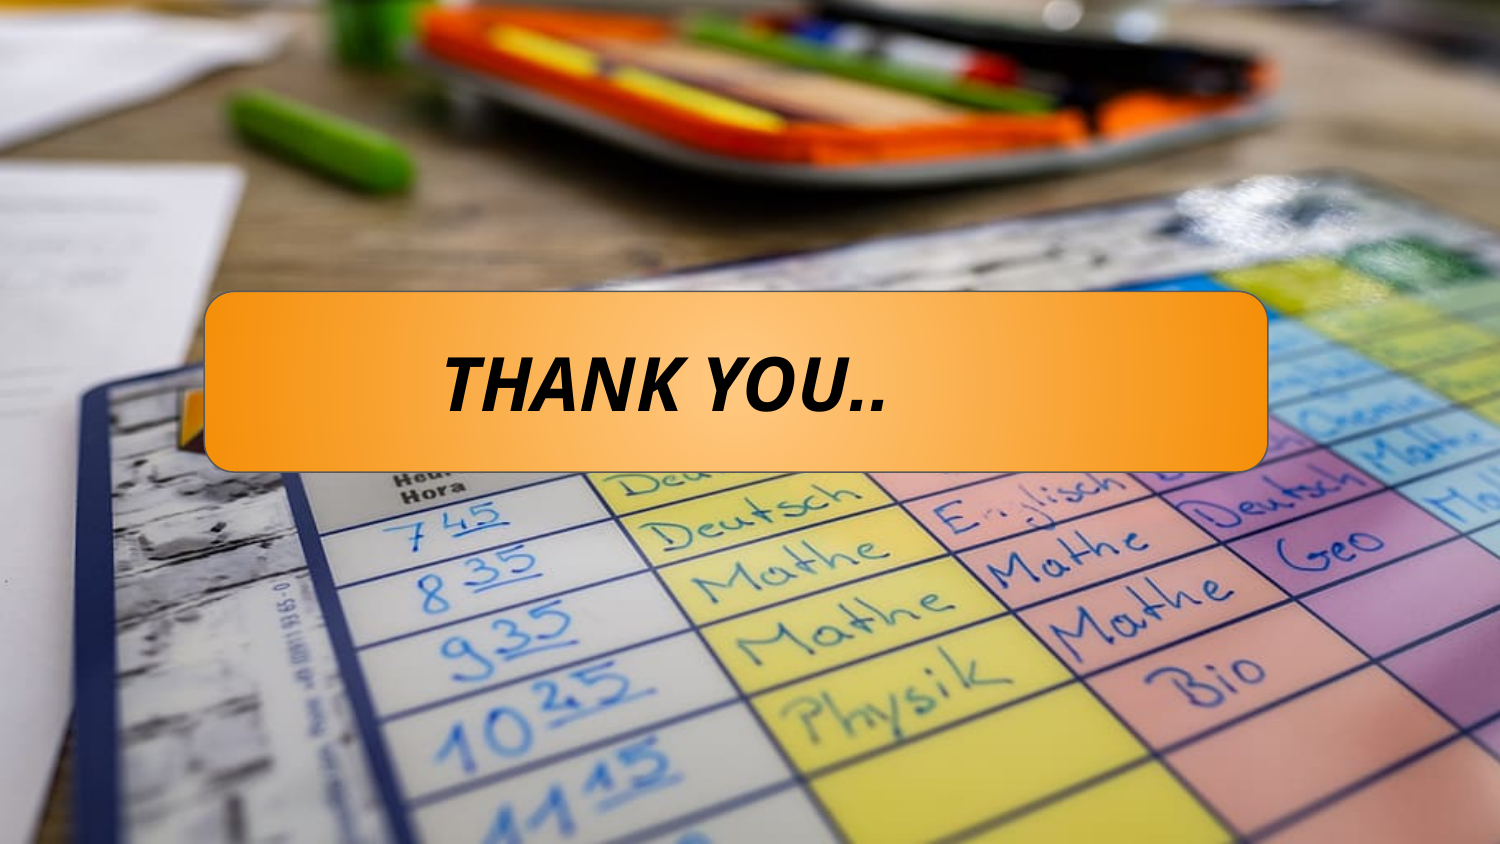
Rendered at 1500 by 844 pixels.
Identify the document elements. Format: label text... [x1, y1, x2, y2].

picture [0, 0, 1500, 844]
text_box THANK YOU.. [204, 291, 1268, 473]
